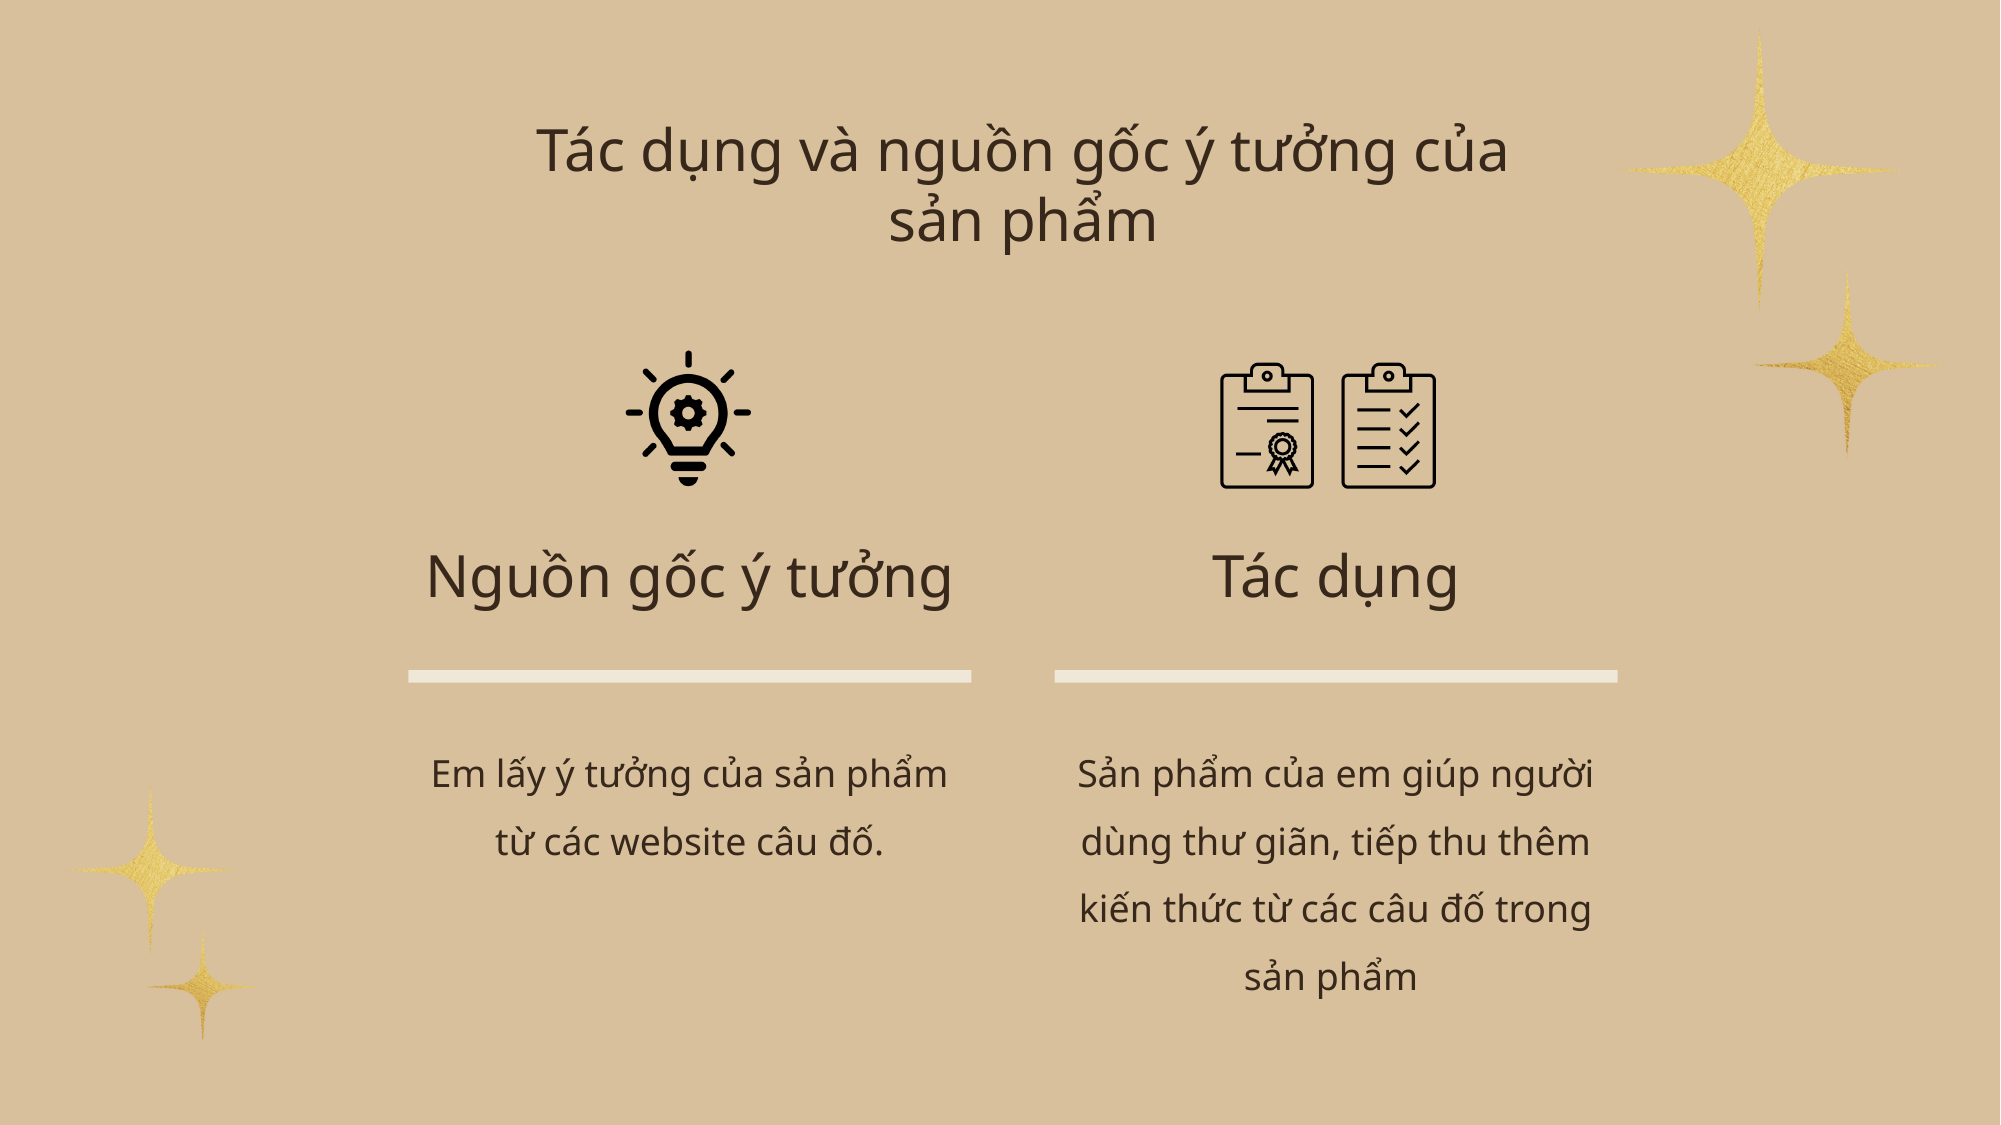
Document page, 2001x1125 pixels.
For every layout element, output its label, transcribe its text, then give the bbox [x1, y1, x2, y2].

picture [1191, 350, 1464, 501]
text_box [408, 504, 972, 857]
text_box [65, 785, 259, 1043]
text_box Tác dụng và nguồn gốc ý tưởng của sản phẩm [506, 113, 1541, 254]
picture [614, 344, 766, 495]
text_box [1617, 28, 1941, 459]
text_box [1054, 504, 1618, 993]
